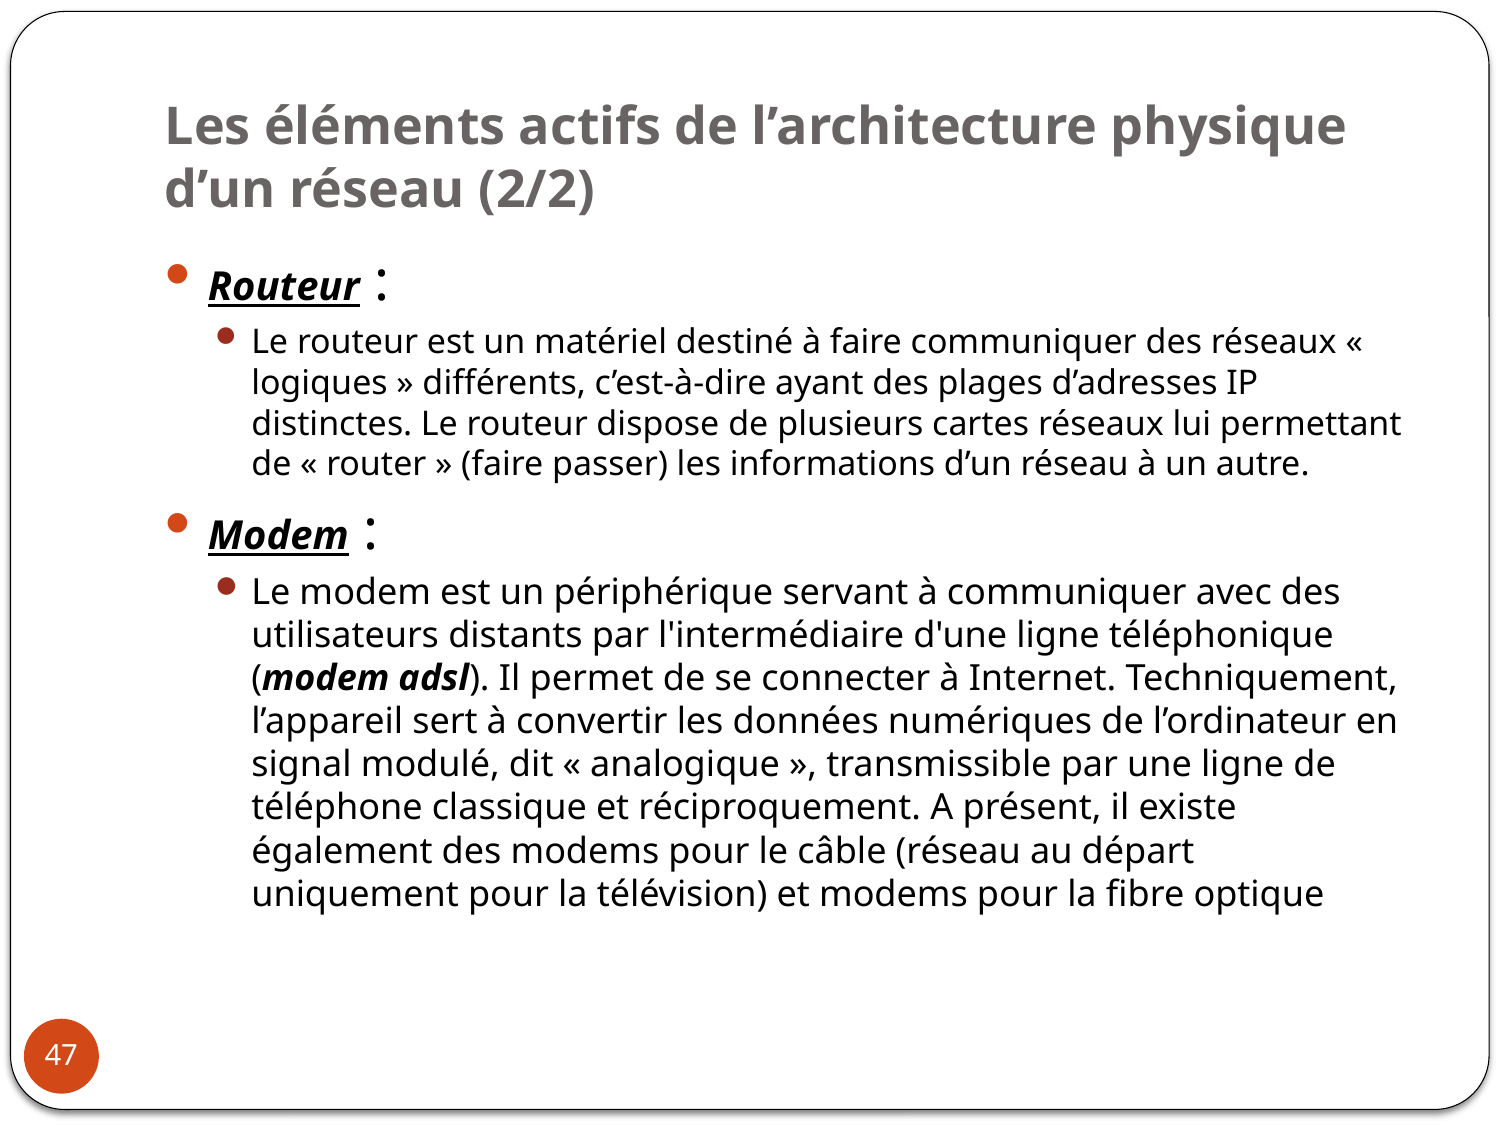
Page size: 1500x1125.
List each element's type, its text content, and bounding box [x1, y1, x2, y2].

slide_number 47 [23, 1018, 99, 1094]
title Les éléments actifs de l’architecture physique d’un réseau (2/2) [150, 45, 1425, 233]
list Routeur : Le routeur est un matériel destiné à faire communiquer des réseaux « logiques » différents, c’est-à-dire ayant des plages d’adresses IP distinctes. Le routeur dispose de plusieurs cartes réseaux lui permettant de « router » (faire passer) les informations d’un réseau à un autre. Modem : Le modem est un périphérique servant à communiquer avec des utilisateurs distants par l'intermédiaire d'une ligne téléphonique (modem adsl). Il permet de se connecter à Internet. Techniquement, l’appareil sert à convertir les données numériques de l’ordinateur en signal modulé, dit « analogique », transmissible par une ligne de téléphone classique et réciproquement. A présent, il existe également des modems pour le câble (réseau au départ uniquement pour la télévision) et modems pour la fibre optique [150, 237, 1425, 988]
